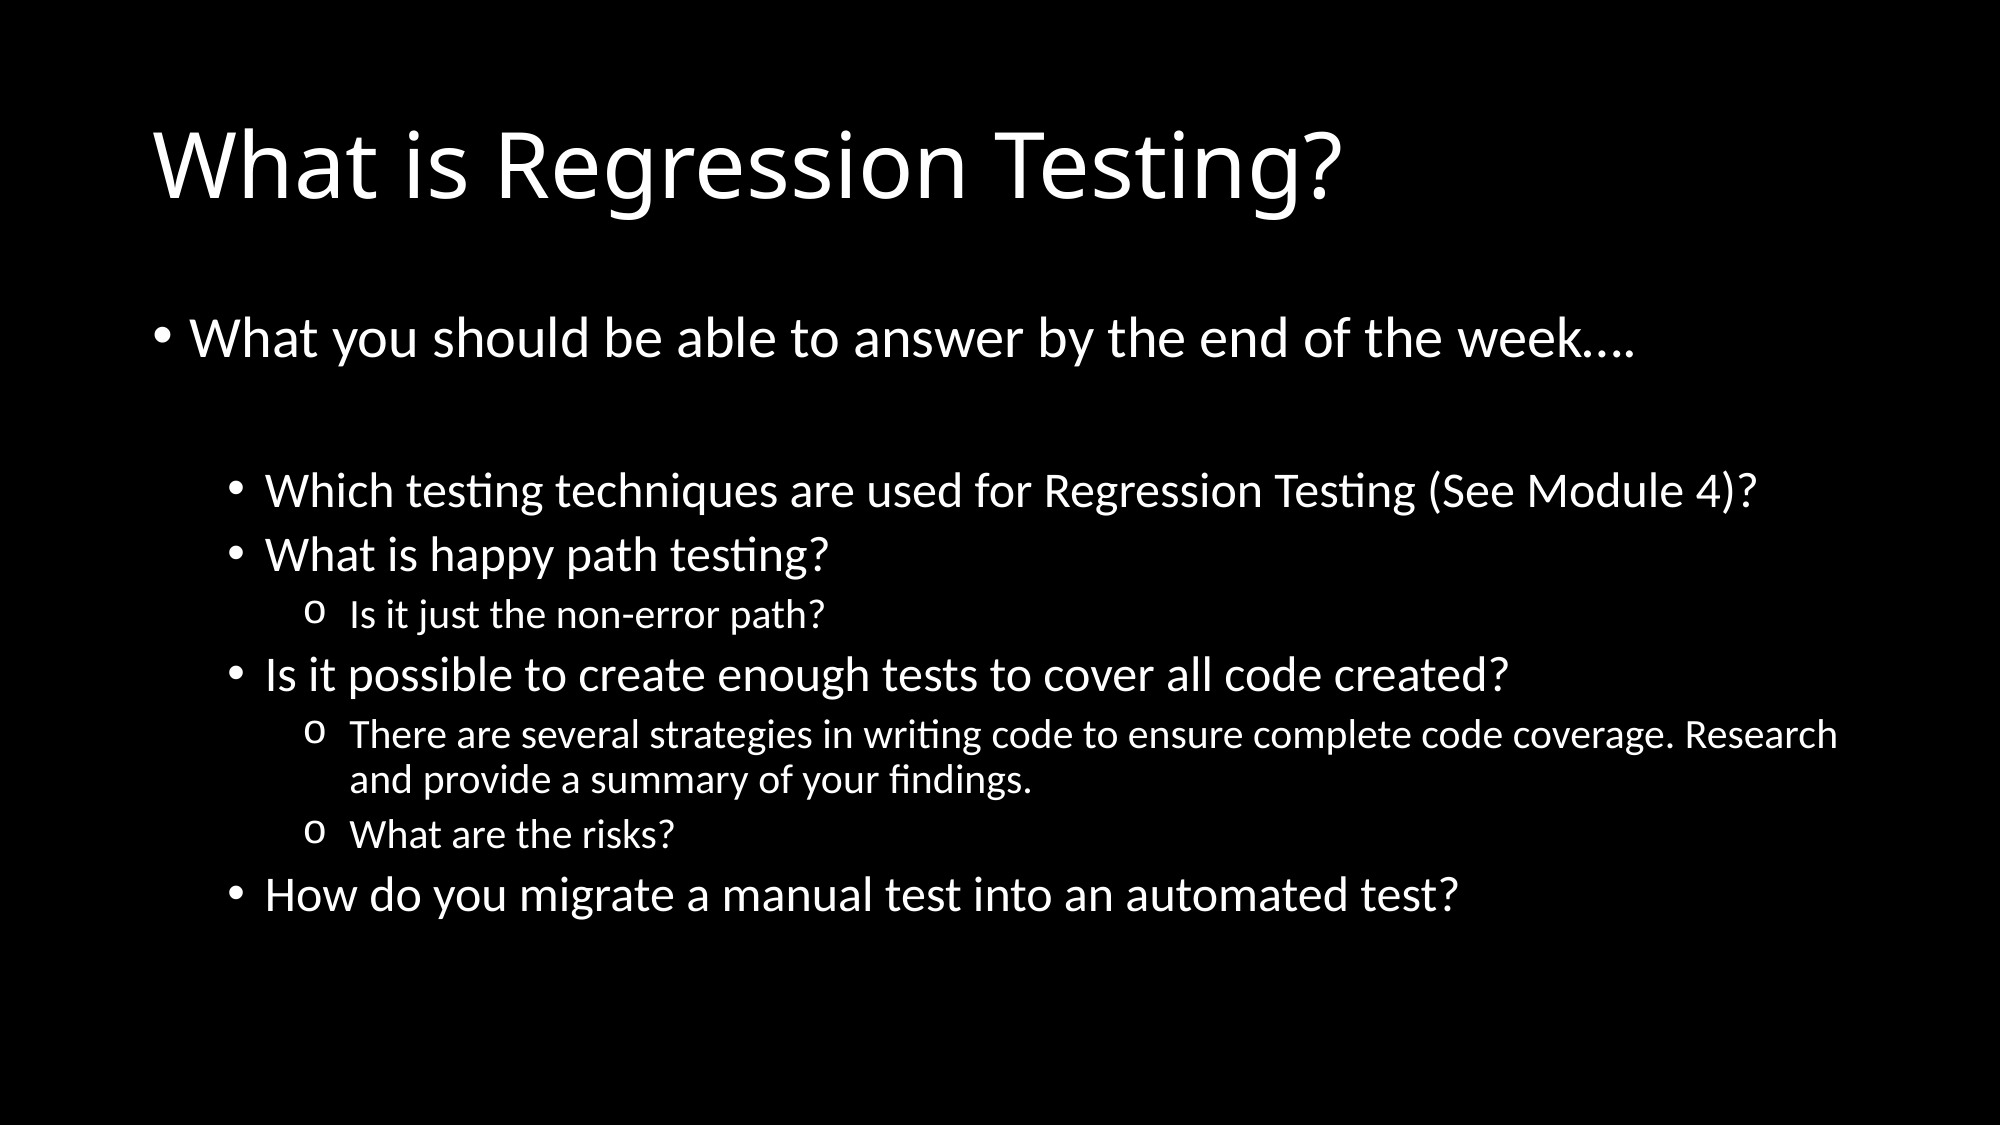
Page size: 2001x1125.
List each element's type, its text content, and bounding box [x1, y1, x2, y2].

list What you should be able to answer by the end of the week…. Which testing techniques are used for Regression Testing (See Module 4)? What is happy path testing? Is it just the non-error path? Is it possible to create enough tests to cover all code created? There are several strategies in writing code to ensure complete code coverage. Research and provide a summary of your findings. What are the risks? How do you migrate a manual test into an automated test? [137, 299, 1863, 1014]
title What is Regression Testing? [137, 59, 1863, 278]
